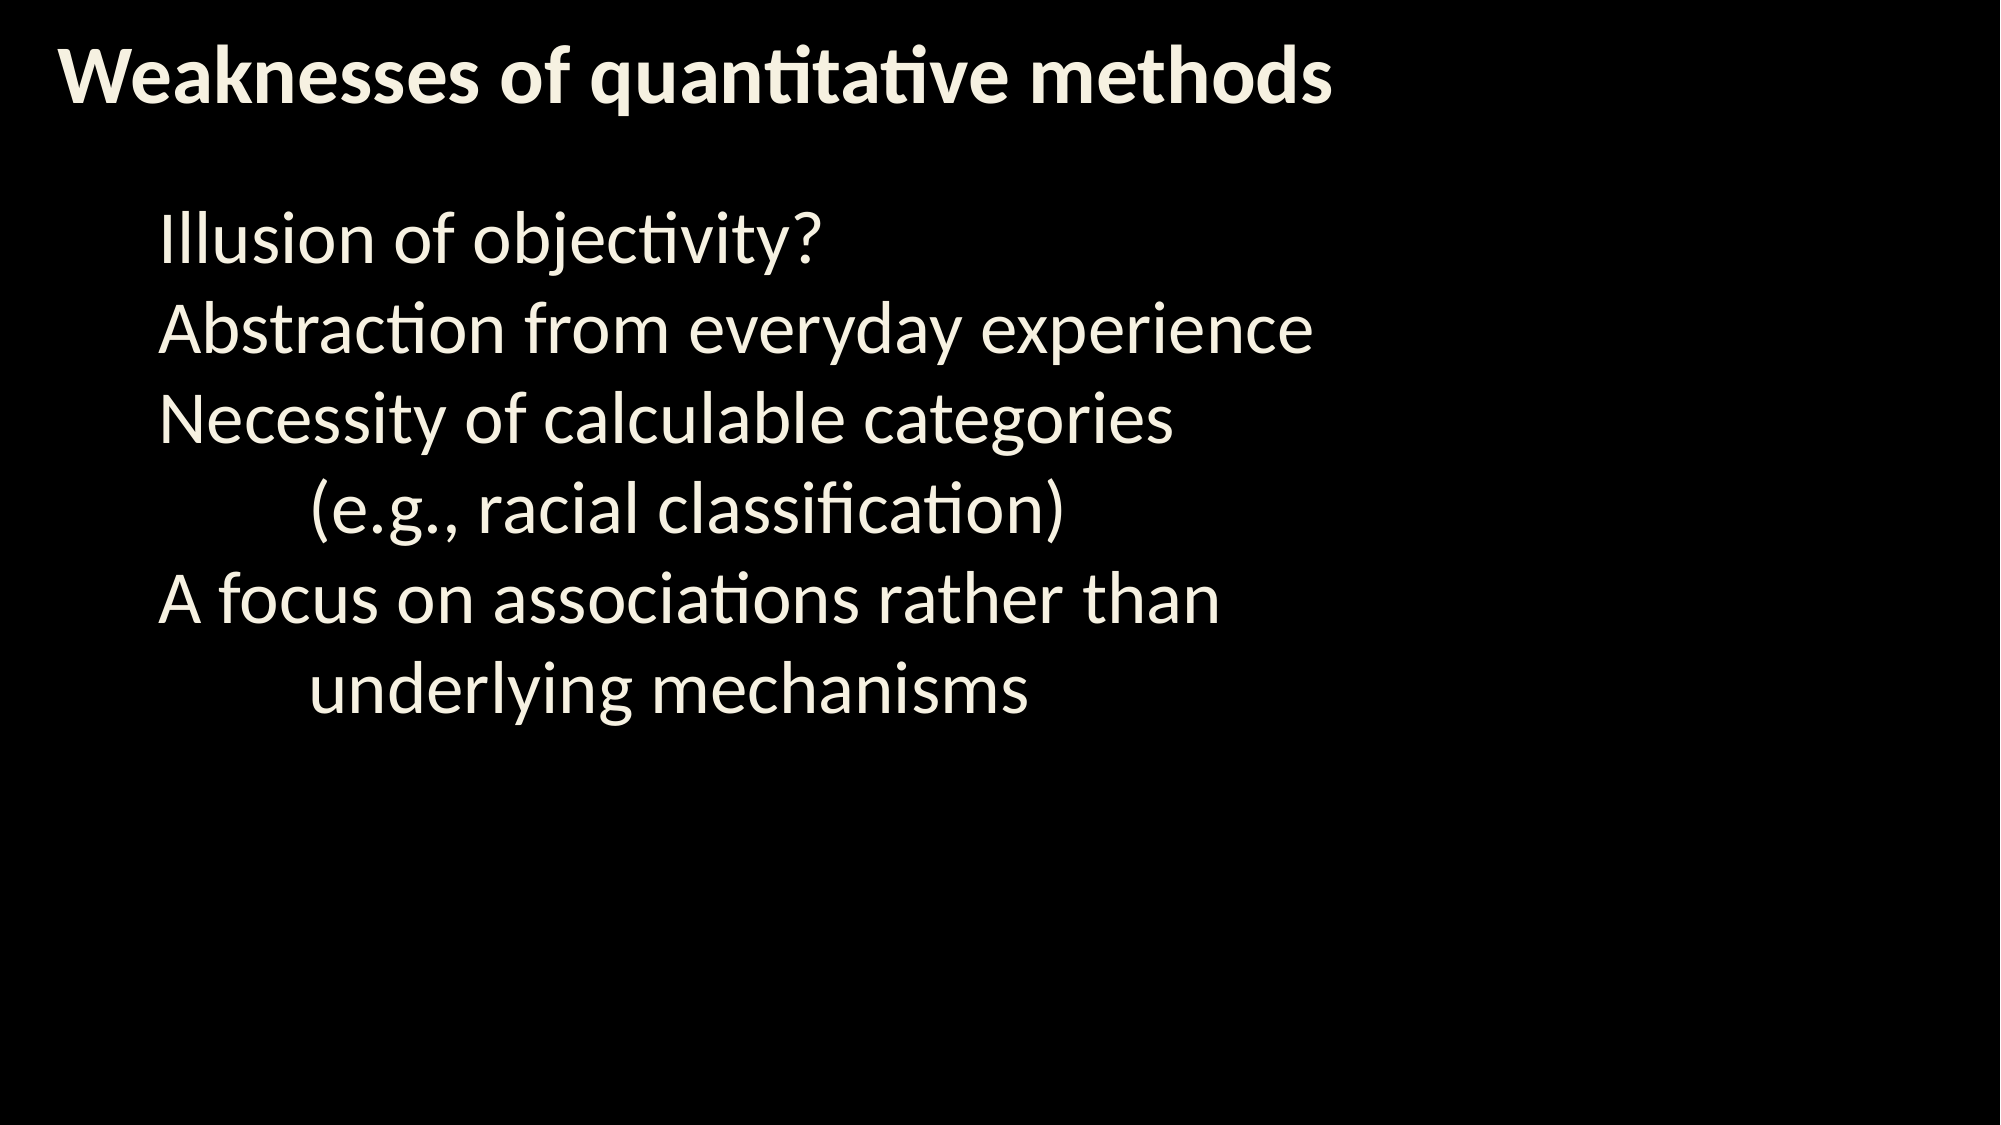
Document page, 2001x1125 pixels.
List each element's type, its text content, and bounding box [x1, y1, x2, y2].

text_box Weaknesses of quantitative methods [42, 12, 1405, 129]
text_box Illusion of objectivity? Abstraction from everyday experience Necessity of calculable categories (e.g., racial classification) A focus on associations rather than underlying mechanisms [143, 181, 1382, 733]
